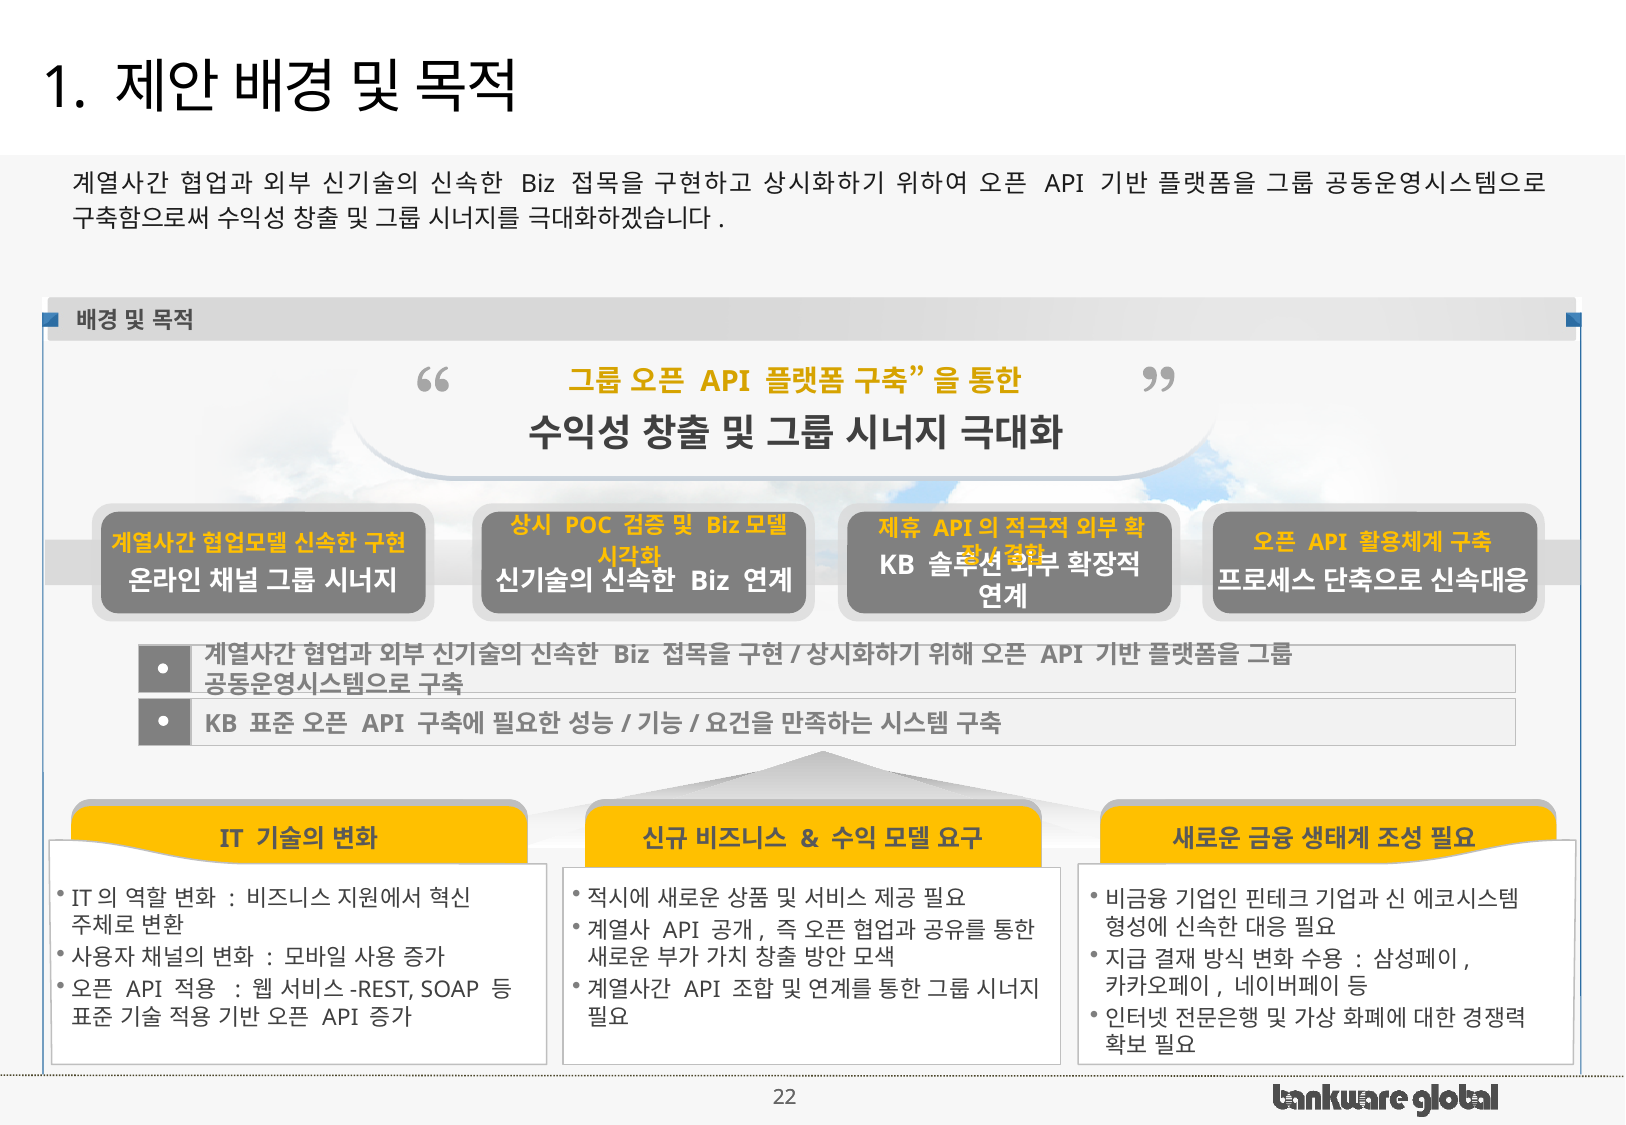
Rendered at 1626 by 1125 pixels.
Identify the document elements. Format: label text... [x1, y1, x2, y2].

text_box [138, 698, 1516, 746]
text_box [417, 361, 1175, 455]
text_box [0, 255, 1582, 341]
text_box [42, 312, 1581, 1075]
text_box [138, 644, 1516, 693]
title 1. 제안 배경 및 목적 [41, 0, 523, 178]
picture [195, 369, 1433, 503]
text_box 계열사간 협업과 외부 신기술의 신속한 Biz 접목을 구현하고 상시화하기 위하여 오픈 API 기반 플랫폼을 그룹 공동운영시스템으로 구축함으로써 수익성 창출 및 그룹 시너지를 극대화하겠습니다. [72, 161, 1548, 233]
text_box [91, 503, 1546, 622]
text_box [397, 758, 1250, 835]
